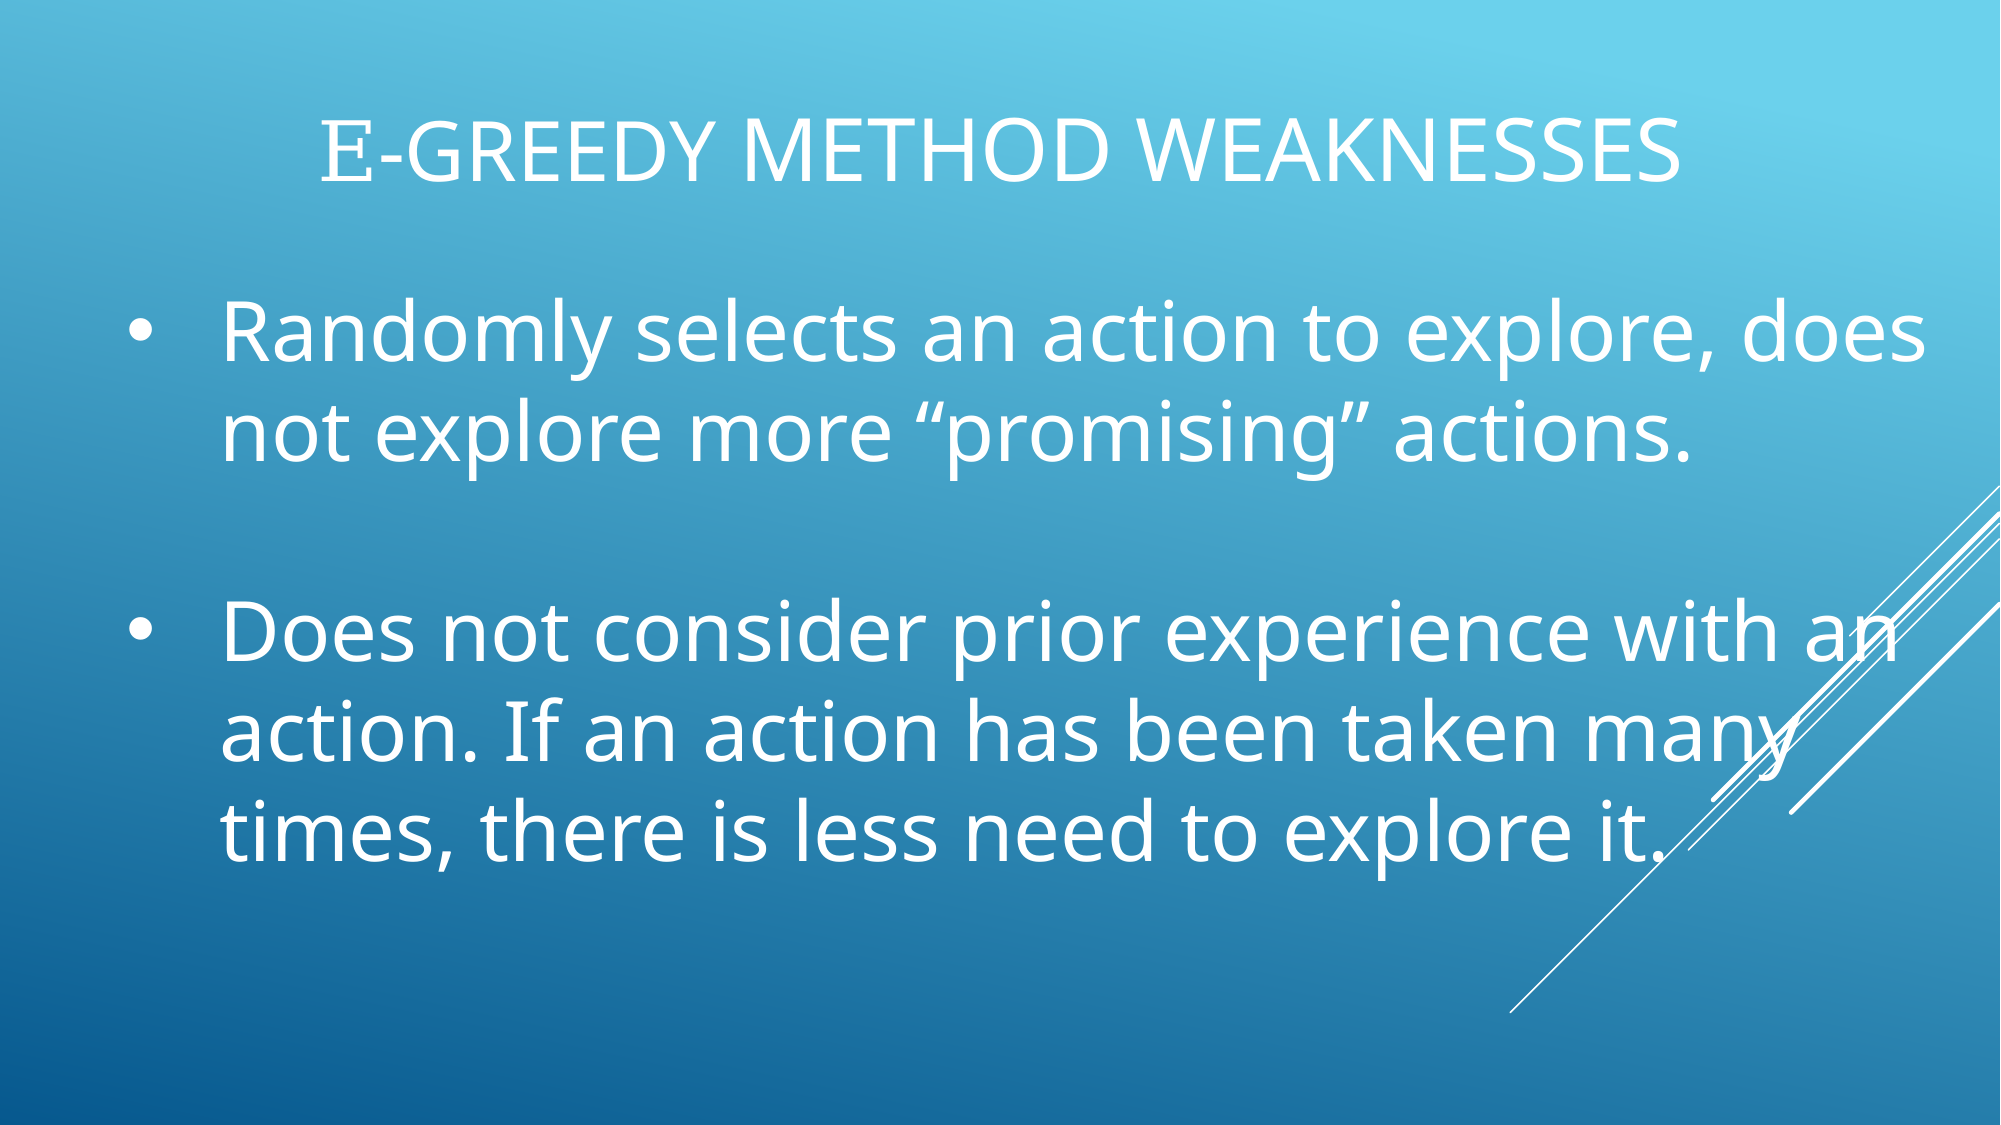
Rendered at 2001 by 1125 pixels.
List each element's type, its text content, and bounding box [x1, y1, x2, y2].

title ϵ-Greedy Method Weaknesses [111, 67, 1889, 207]
text_box Randomly selects an action to explore, does not explore more “promising” actions. Does not consider prior experience with an action. If an action has been taken many times, there is less need to explore it. [111, 270, 1952, 886]
